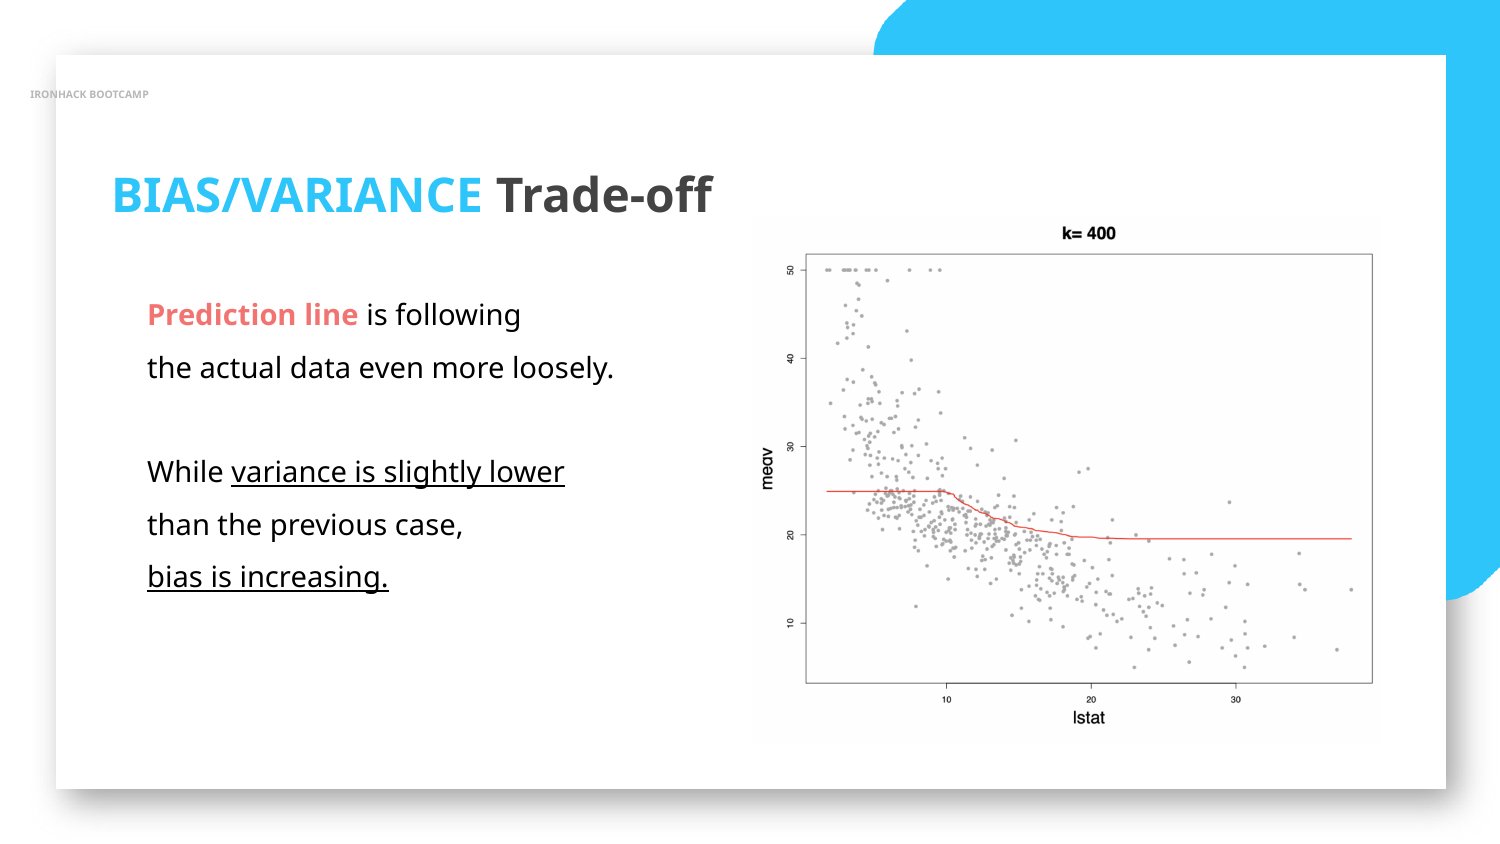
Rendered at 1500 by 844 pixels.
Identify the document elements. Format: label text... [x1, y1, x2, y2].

text_box BIAS/VARIANCE Trade-off [96, 149, 1195, 266]
picture [0, 0, 1500, 844]
text_box IRONHACK BOOTCAMP [15, 71, 354, 108]
text_box Prediction line is following the actual data even more loosely. While variance is slightly lower than the previous case, bias is increasing. [132, 266, 724, 620]
